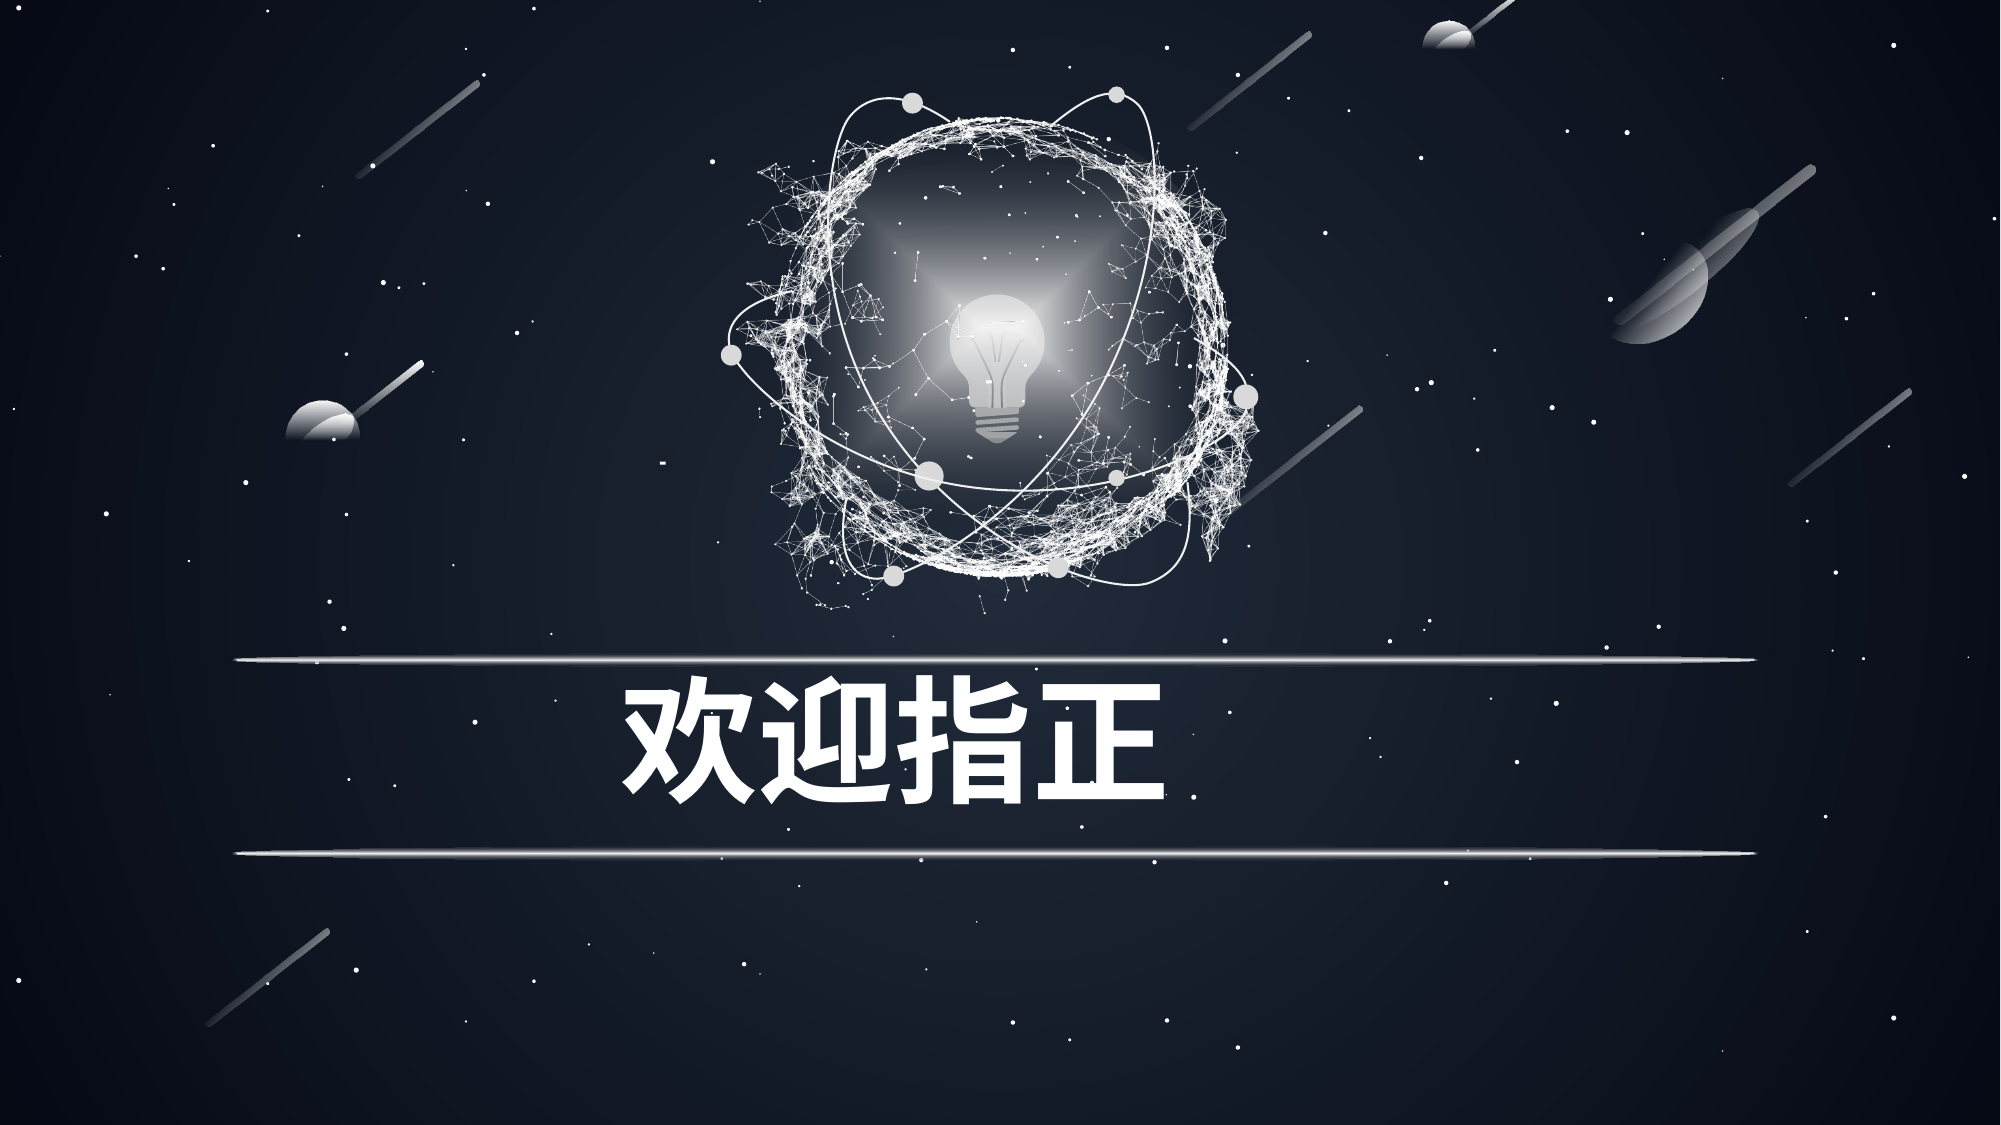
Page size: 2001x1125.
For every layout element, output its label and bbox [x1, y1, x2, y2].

text_box [319, 328, 395, 493]
text_box [0, 0, 2000, 1125]
text_box [704, 50, 1296, 643]
text_box [1446, 0, 1499, 86]
